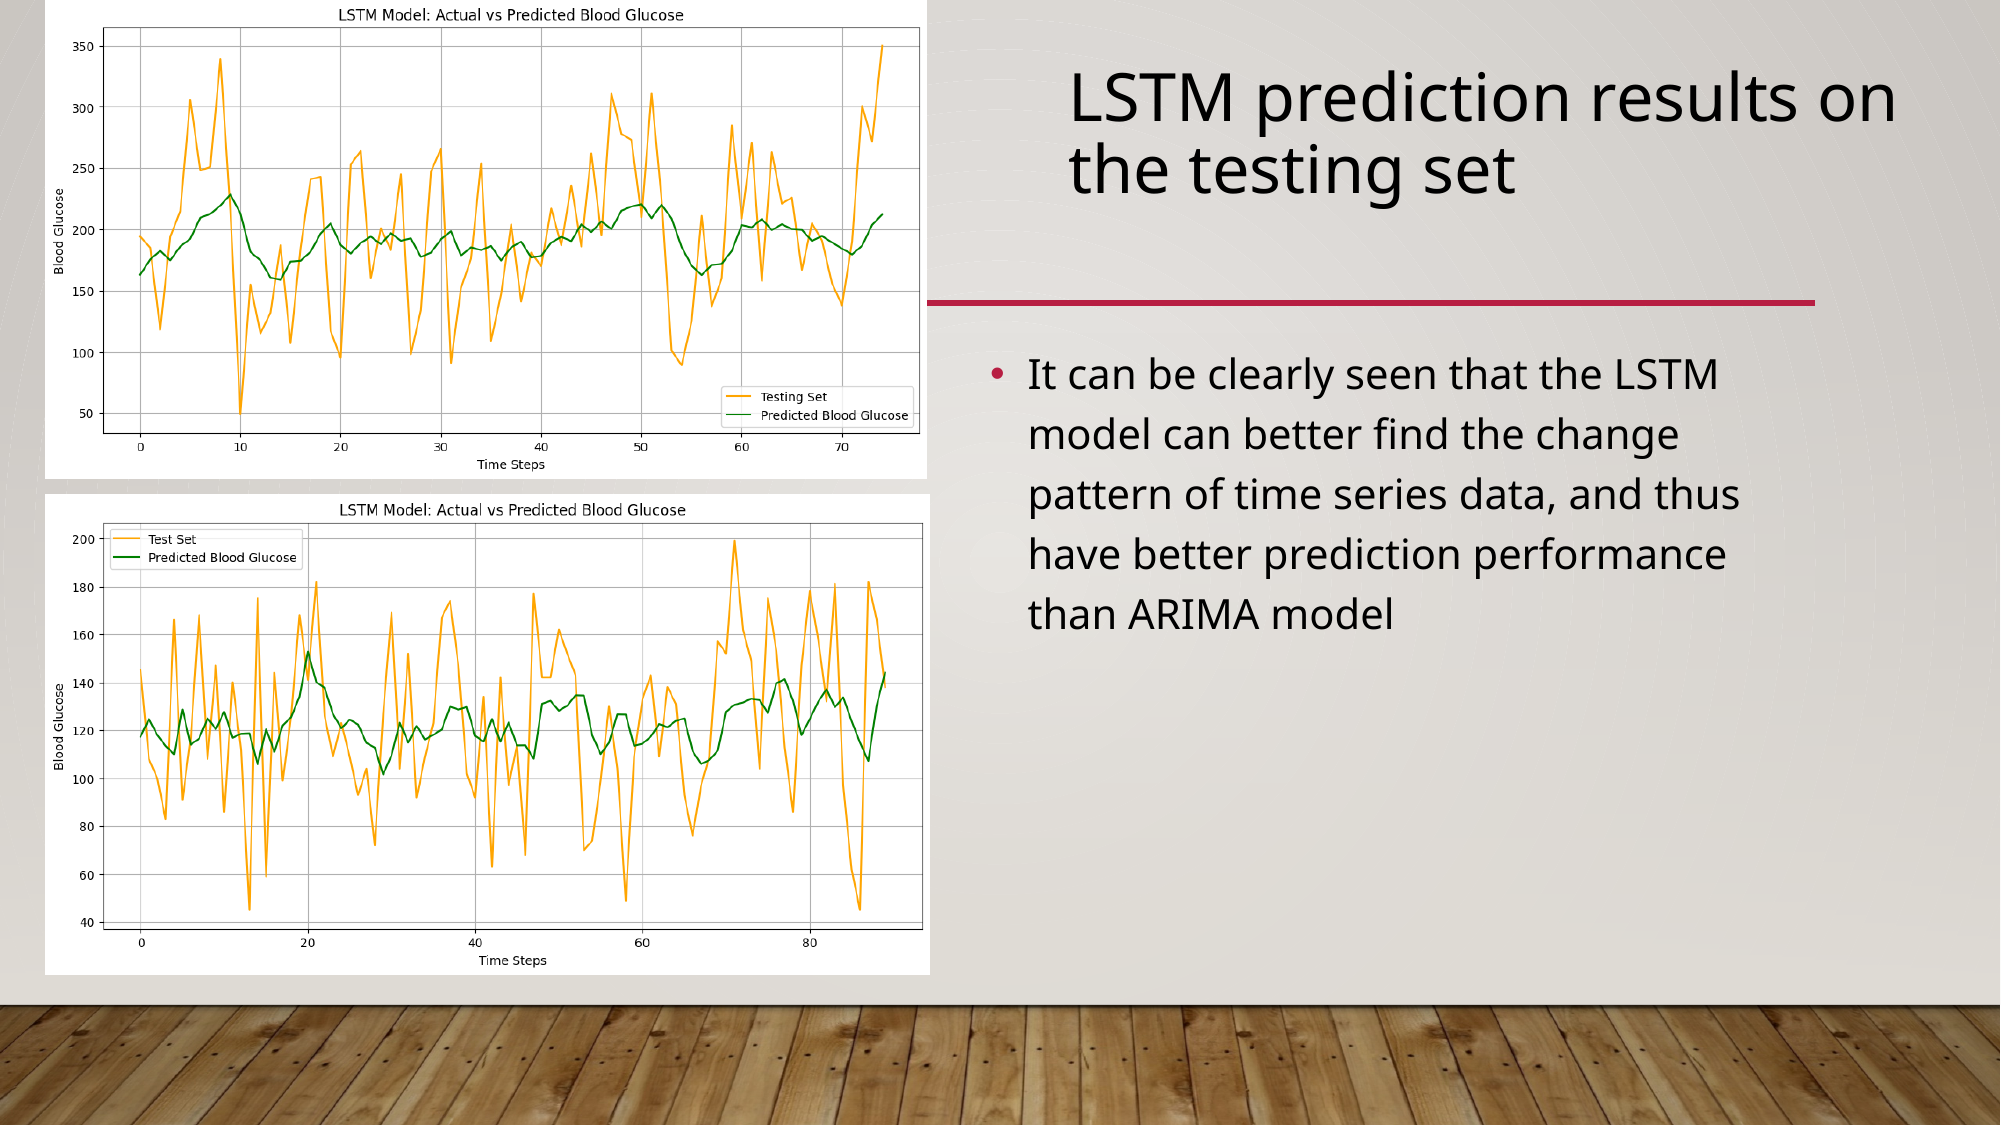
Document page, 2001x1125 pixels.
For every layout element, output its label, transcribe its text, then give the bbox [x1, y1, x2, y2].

picture [45, 493, 930, 976]
picture [45, 0, 927, 480]
list It can be clearly seen that the LSTM model can better find the change pattern of time series data, and thus have better prediction performance than ARIMA model [975, 330, 1814, 897]
picture [0, 1005, 2000, 1125]
title LSTM prediction results on the testing set [1053, 56, 1935, 229]
